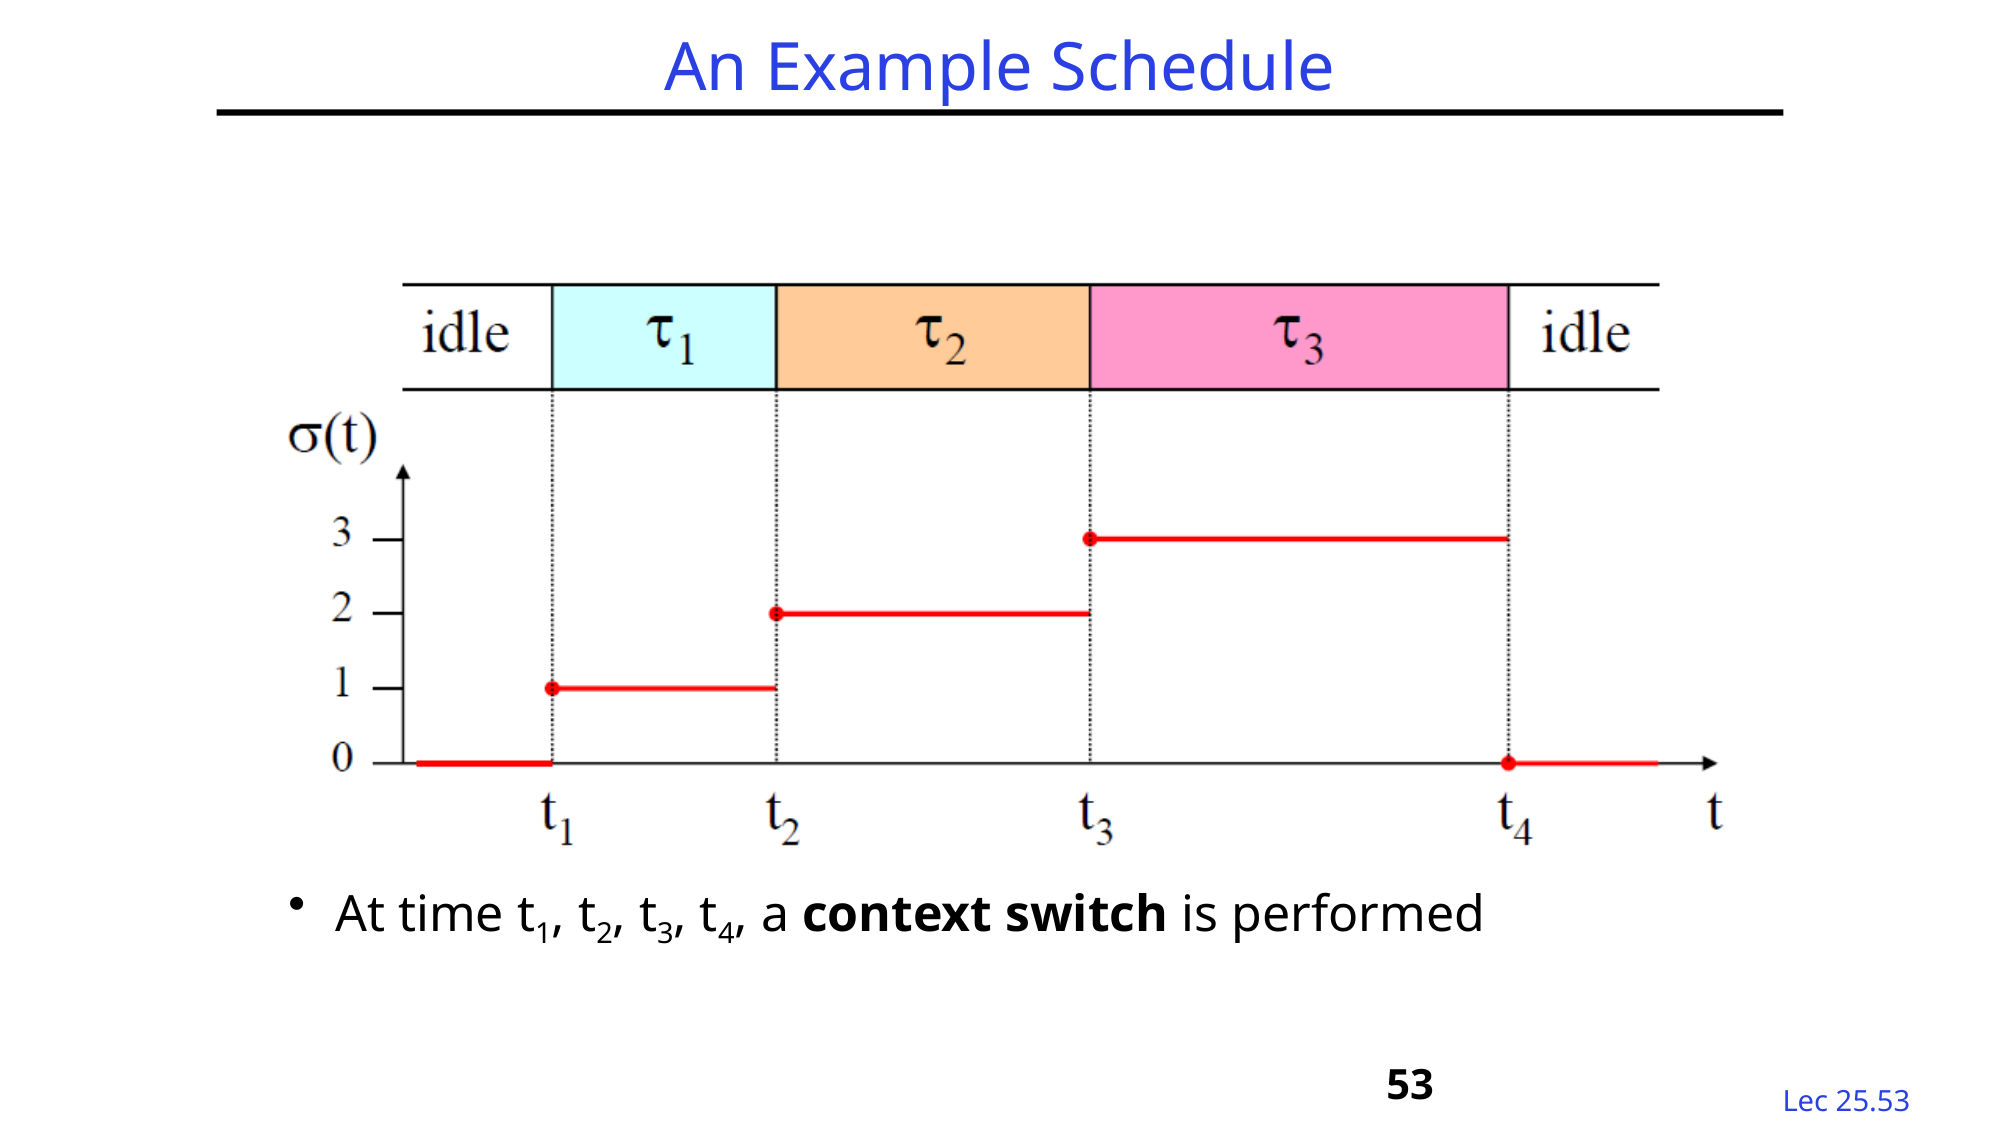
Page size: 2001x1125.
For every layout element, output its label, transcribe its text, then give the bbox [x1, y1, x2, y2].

slide_number 53 [1136, 1050, 1450, 1125]
list At time t1, t2, t3, t4, a context switch is performed [273, 875, 1750, 1032]
picture [273, 274, 1727, 851]
title An Example Schedule [216, 24, 1784, 113]
